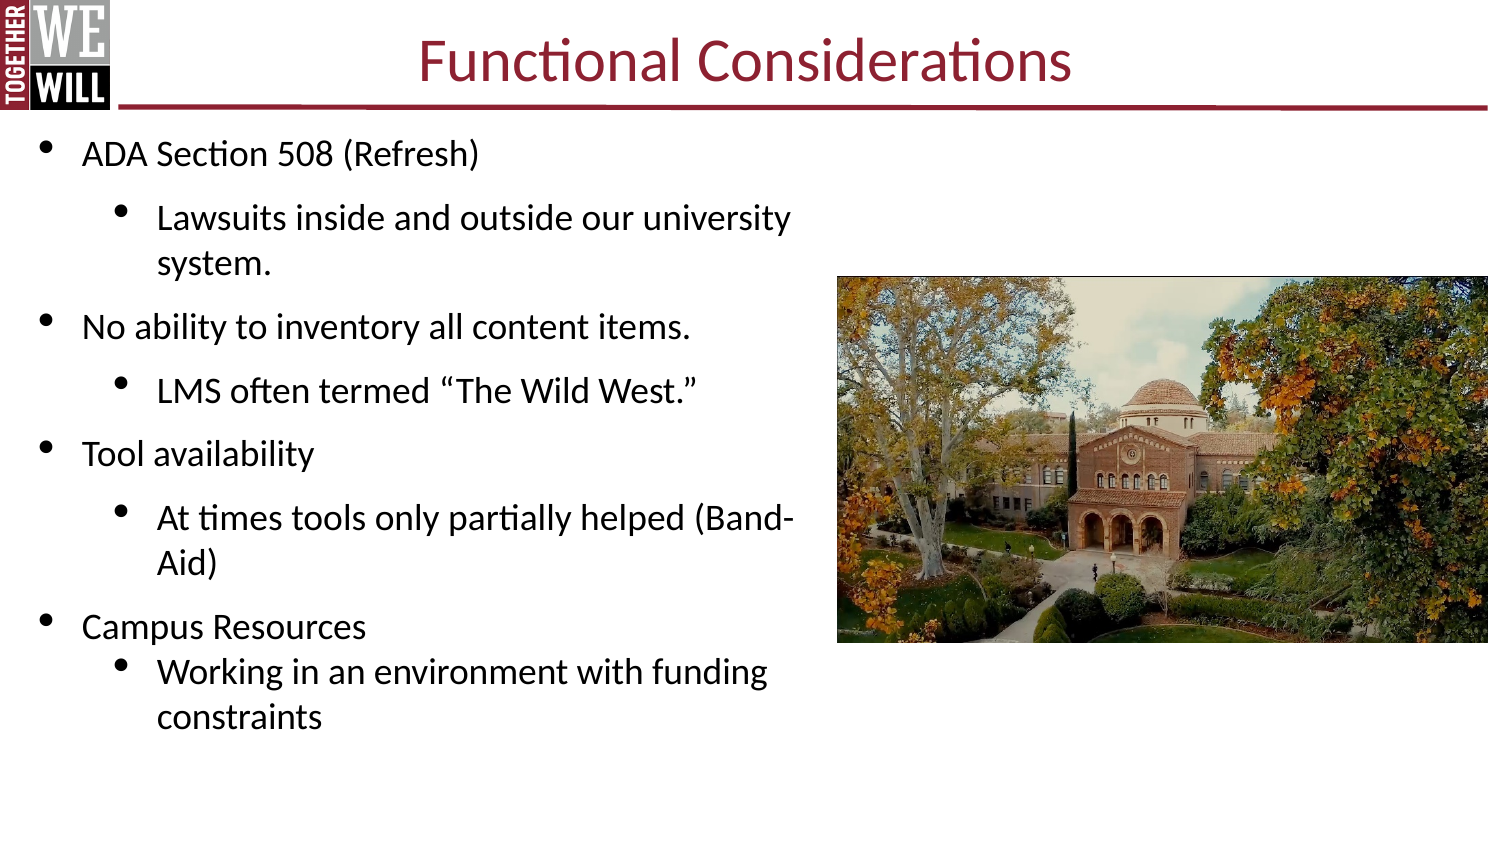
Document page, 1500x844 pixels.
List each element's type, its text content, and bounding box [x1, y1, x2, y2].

picture [837, 276, 1488, 643]
text_box ADA Section 508 (Refresh) Lawsuits inside and outside our university system. No ability to inventory all content items. LMS often termed “The Wild West.” Tool availability At times tools only partially helped (Band-Aid) Campus Resources Working in an environment with funding constraints [24, 121, 813, 844]
text_box Functional Considerations [167, 11, 1325, 101]
picture [0, 0, 110, 110]
